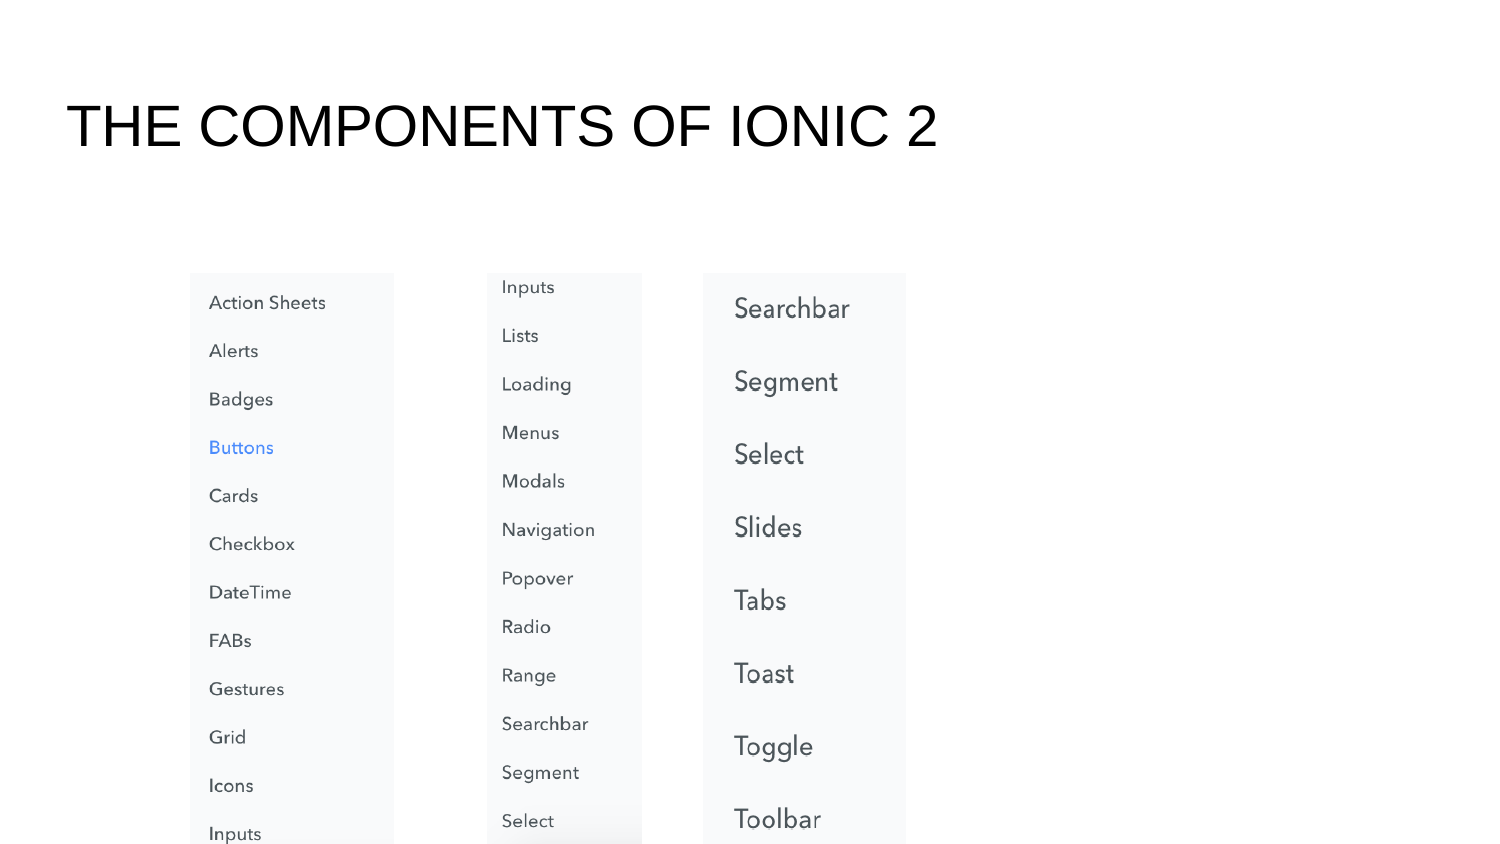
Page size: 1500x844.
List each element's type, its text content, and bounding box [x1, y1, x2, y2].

picture [190, 273, 394, 844]
picture [702, 273, 907, 844]
picture [487, 273, 642, 844]
title THE COMPONENTS OF IONIC 2 [51, 72, 1449, 167]
